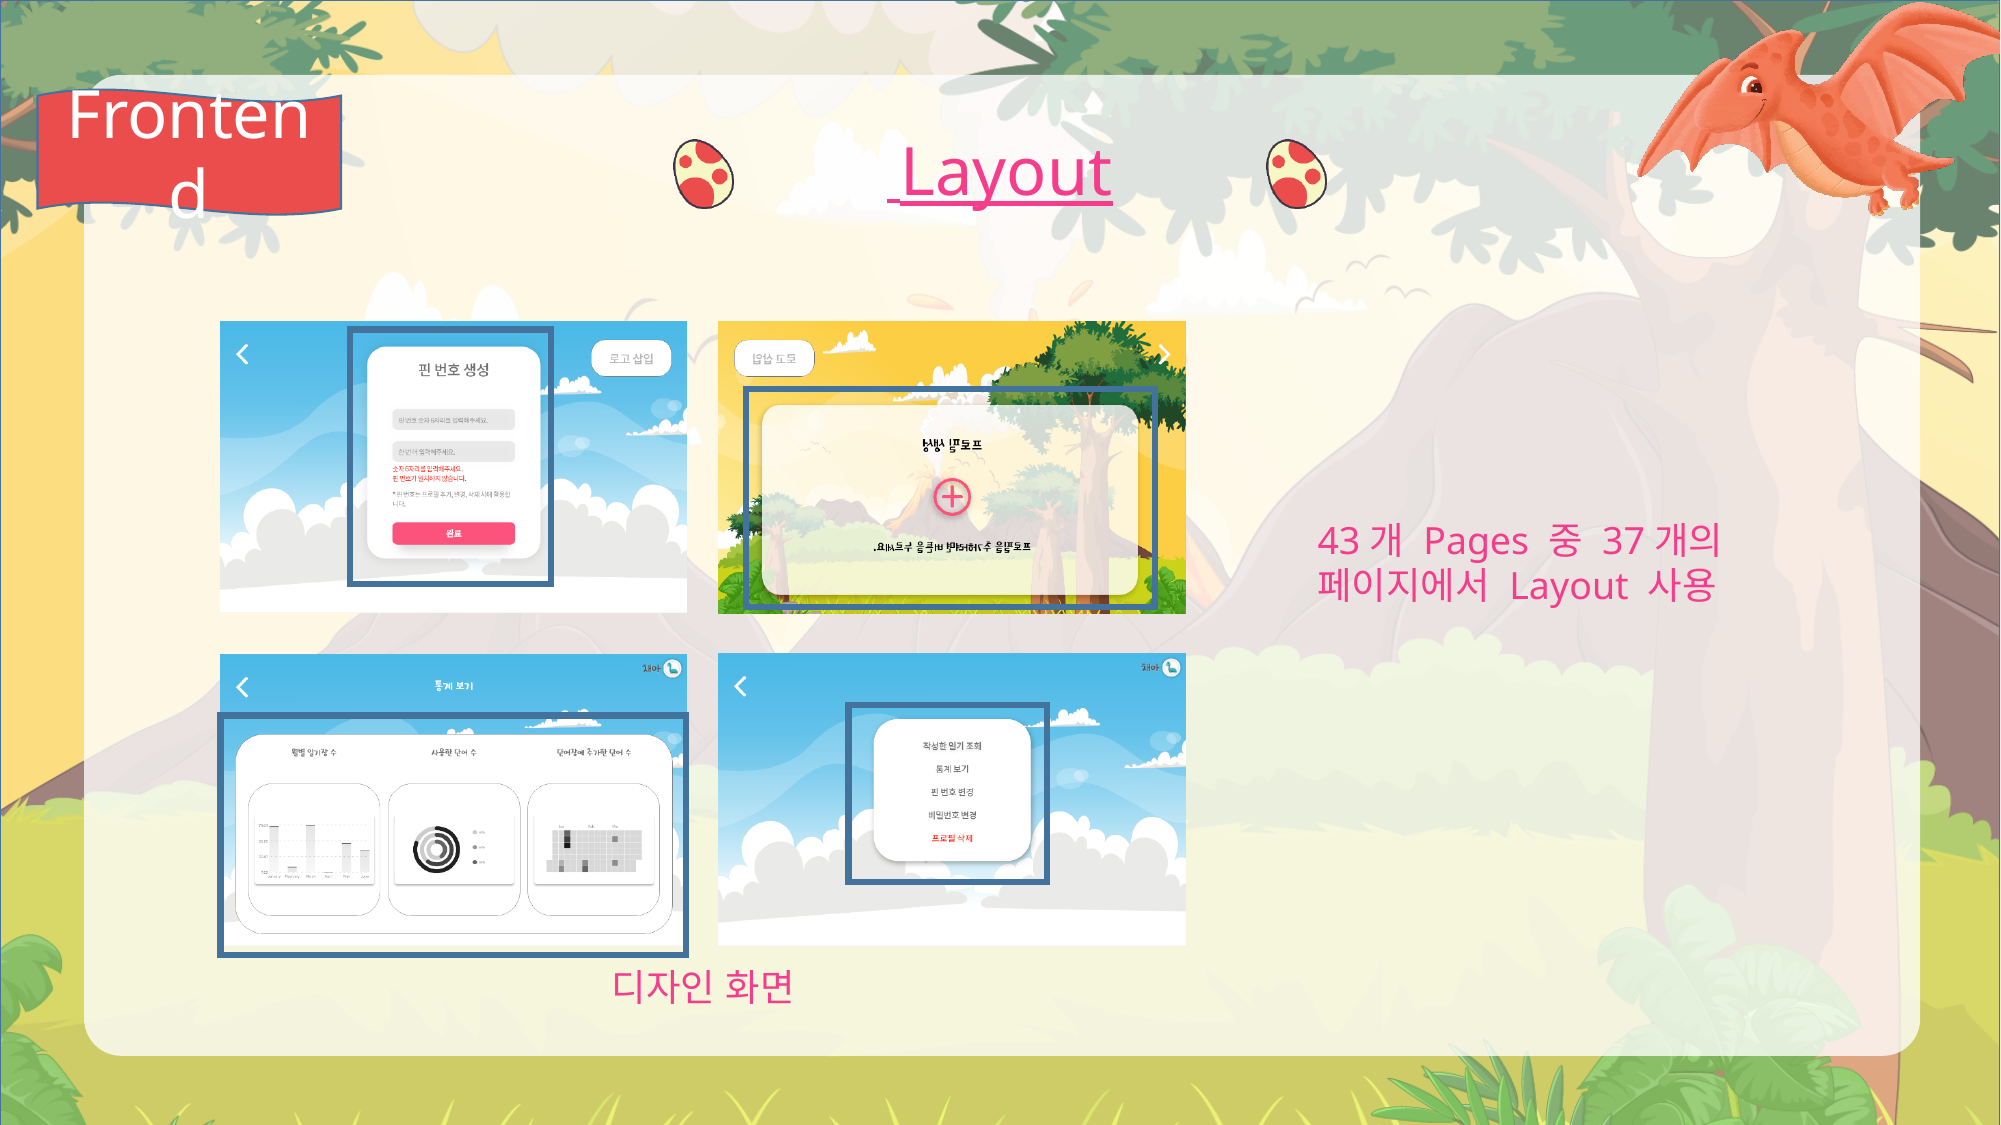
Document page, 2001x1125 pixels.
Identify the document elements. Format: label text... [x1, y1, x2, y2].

title Layout [163, 134, 1637, 214]
picture [1637, 1, 2000, 216]
text_box 43개 Pages 중 37개의 페이지에서 Layout 사용 [1302, 509, 1768, 615]
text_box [220, 321, 1186, 1018]
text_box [673, 139, 1327, 209]
text_box Frontend [36, 88, 343, 210]
